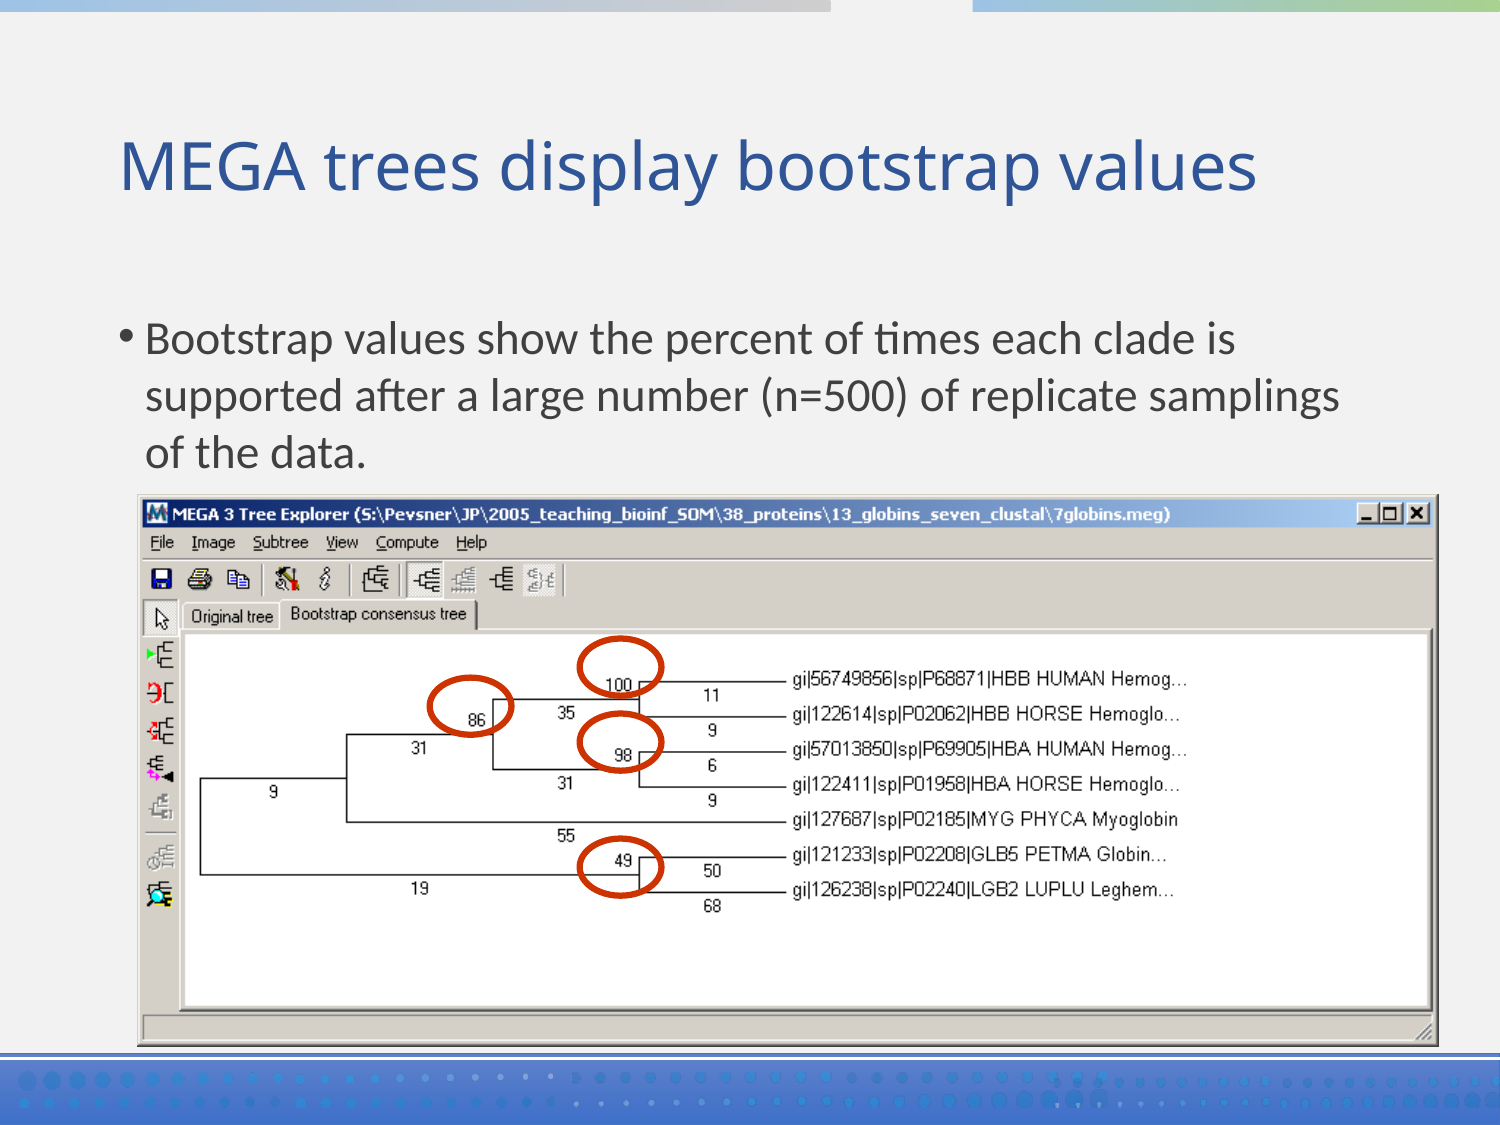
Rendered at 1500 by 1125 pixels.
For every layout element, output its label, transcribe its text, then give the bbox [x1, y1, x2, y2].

picture [137, 494, 1439, 1047]
title MEGA trees display bootstrap values [103, 59, 1397, 278]
list Bootstrap values show the percent of times each clade is supported after a large number (n=500) of replicate samplings of the data. [103, 299, 1397, 487]
